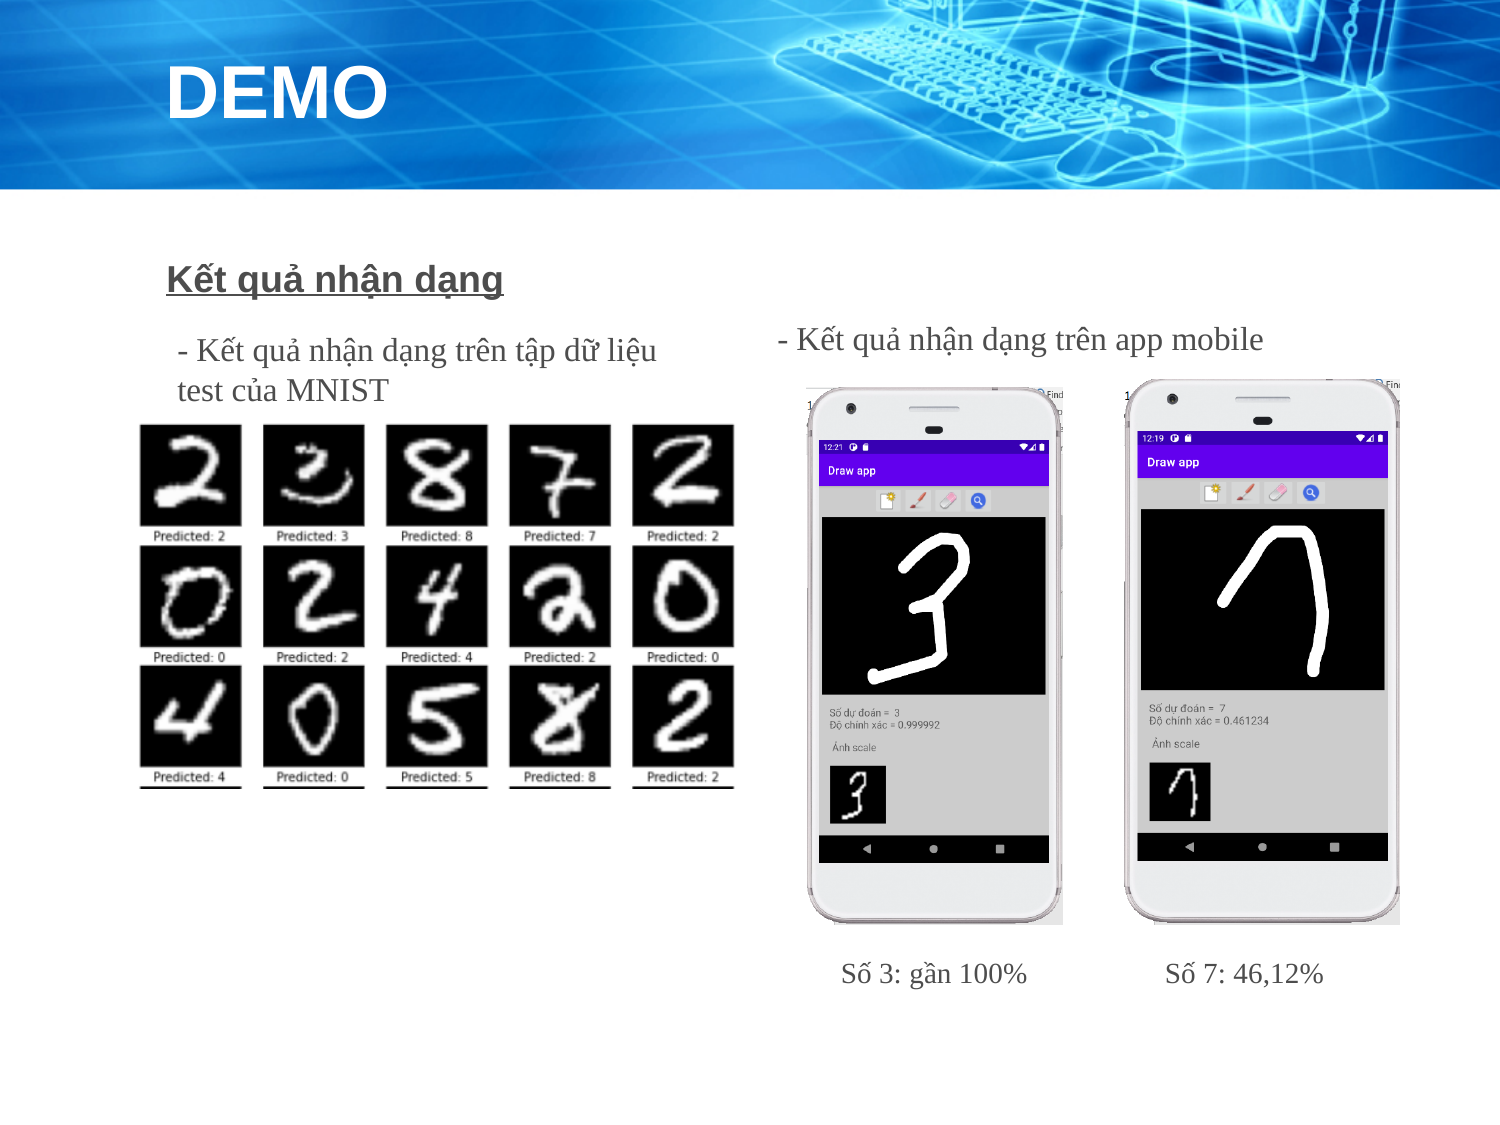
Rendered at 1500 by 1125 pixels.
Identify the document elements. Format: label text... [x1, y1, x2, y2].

text_box Số 7: 46,12% [1150, 946, 1340, 997]
picture [0, 0, 1500, 1125]
text_box - Kết quả nhận dạng trên app mobile [762, 309, 1325, 364]
text_box Số 3: gần 100% [826, 946, 1043, 997]
title DEMO [149, 37, 1463, 140]
text_box Kết quả nhận dạng [151, 247, 520, 308]
text_box - Kết quả nhận dạng trên tập dữ liệu test của MNIST [162, 321, 725, 414]
